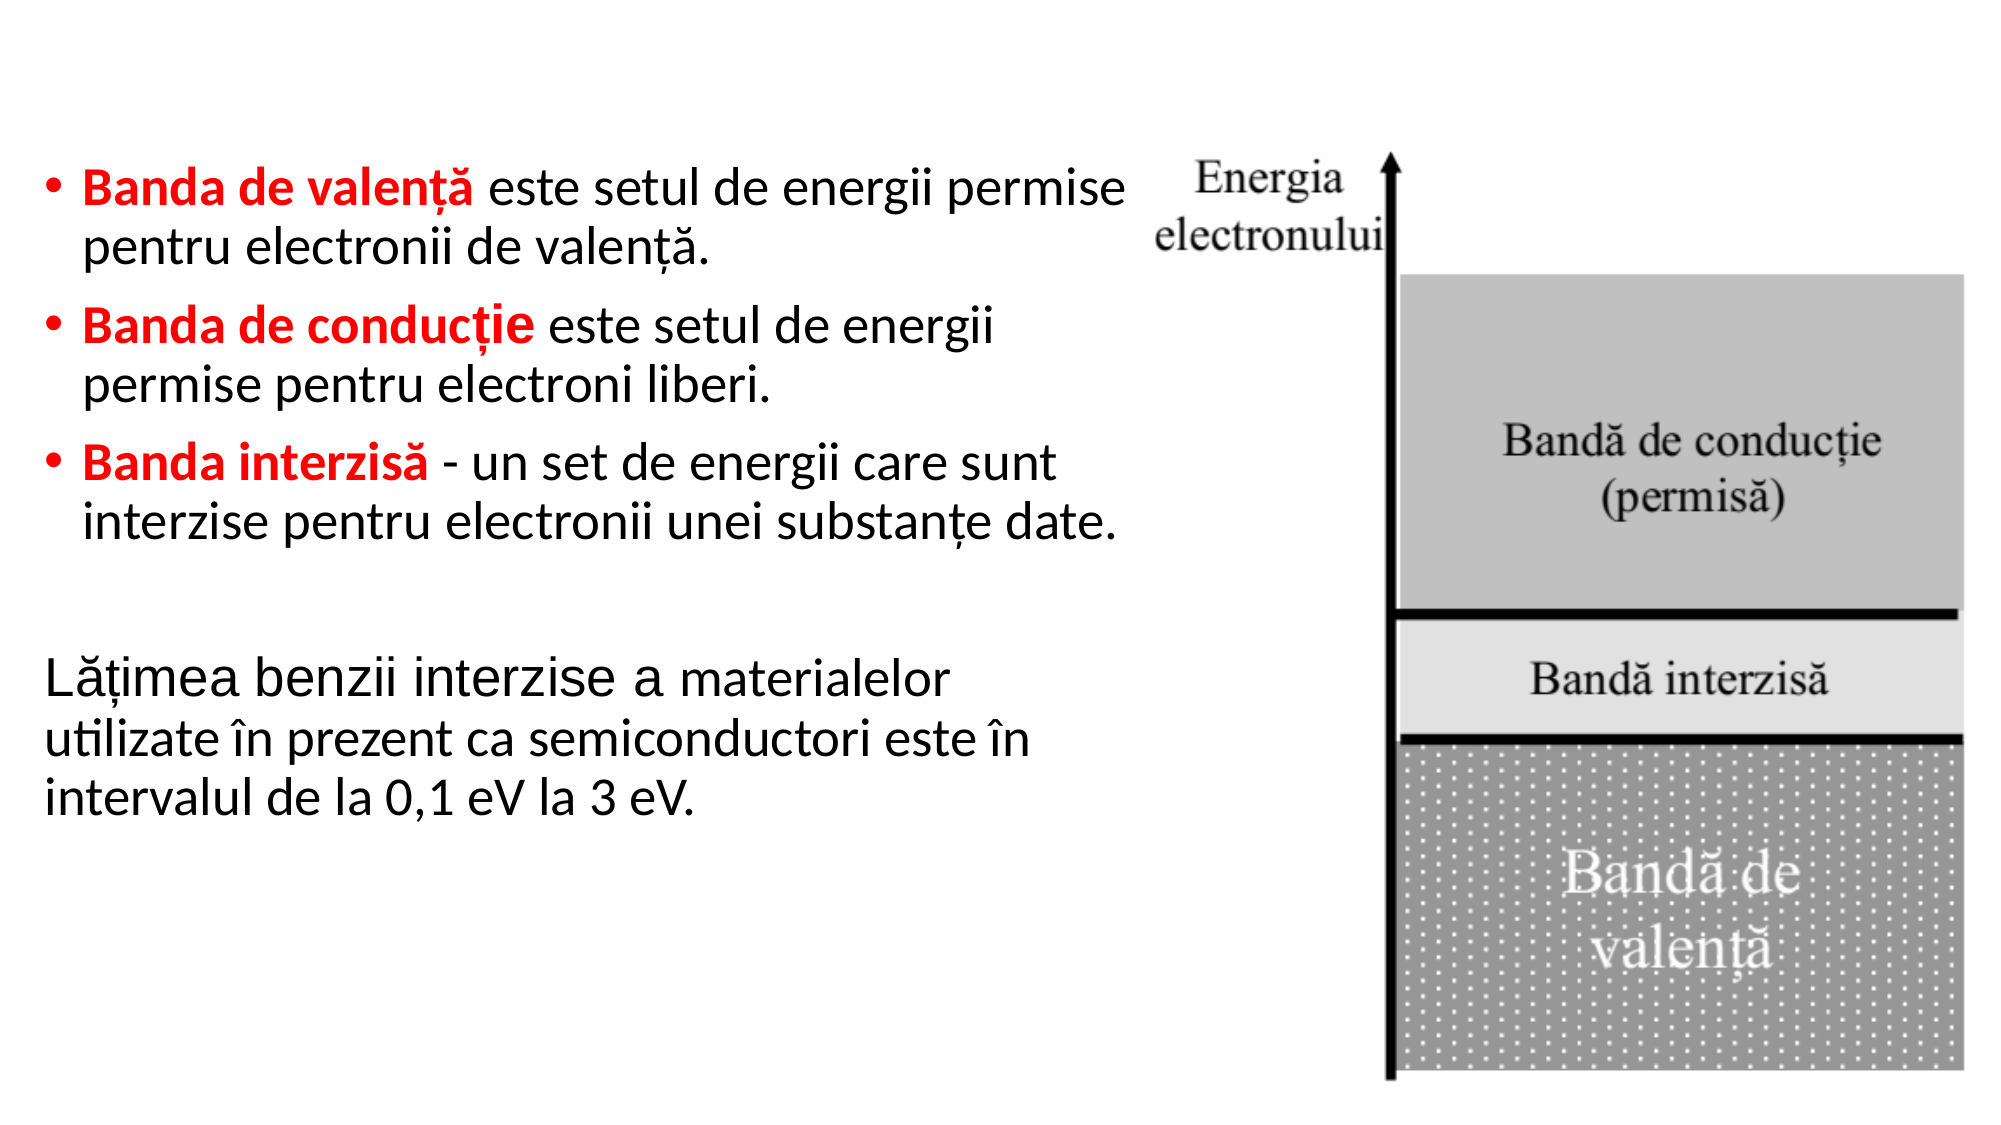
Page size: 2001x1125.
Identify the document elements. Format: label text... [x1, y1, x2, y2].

picture [1155, 151, 1984, 1083]
list Banda de valență este setul de energii permise pentru electronii de valență. Banda de conducție este setul de energii permise pentru electroni liberi. Banda interzisă - un set de energii care sunt interzise pentru electronii unei substanțe date. Lățimea benzii interzise a materialelor utilizate în prezent ca semiconductori este în intervalul de la 0,1 eV la 3 eV. [29, 151, 1144, 865]
